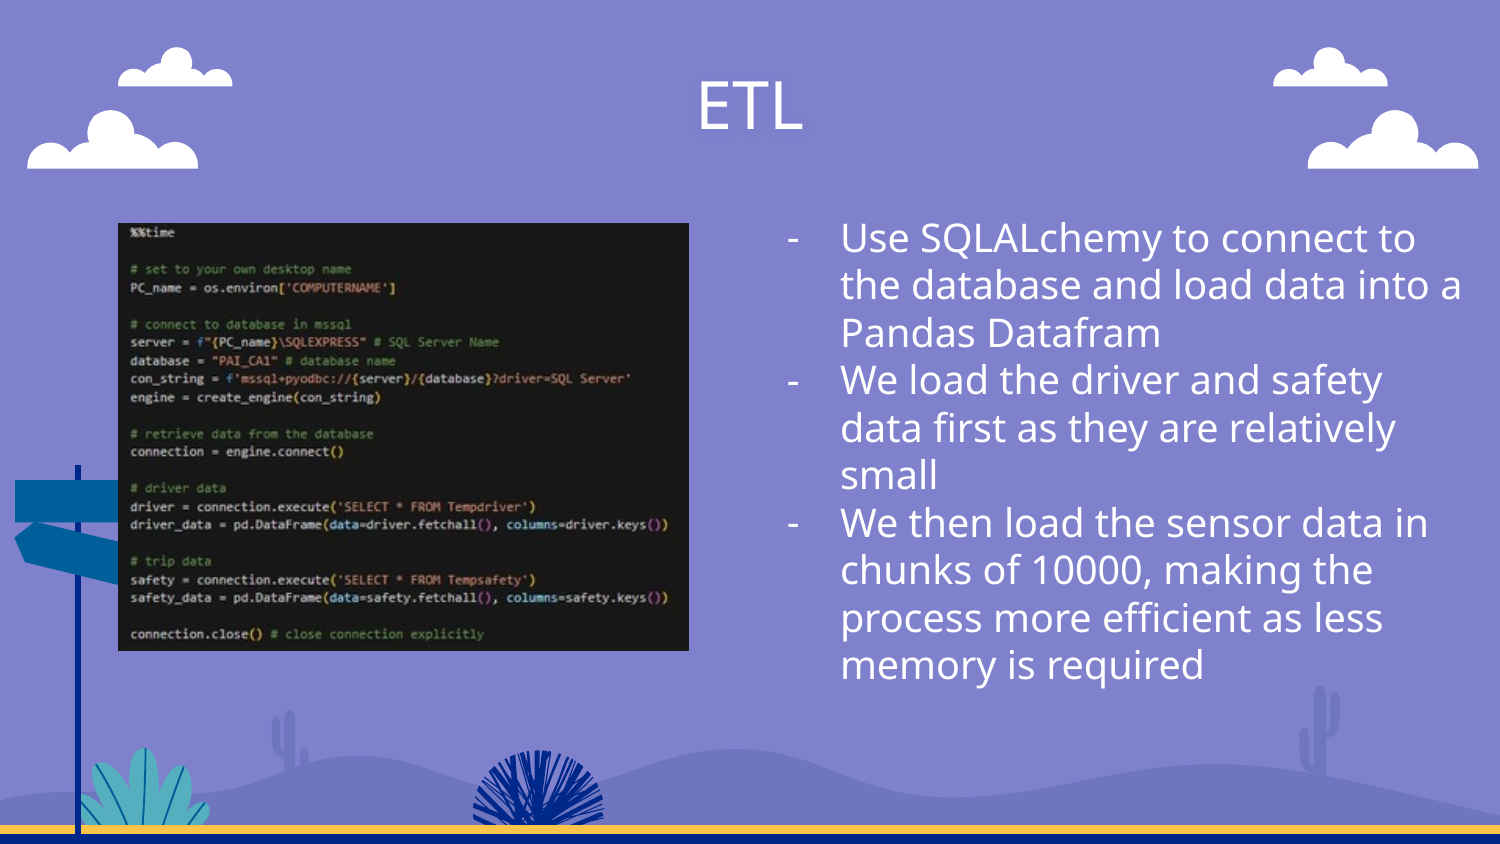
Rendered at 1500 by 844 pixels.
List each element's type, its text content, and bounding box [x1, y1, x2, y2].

title ETL [118, 48, 1382, 142]
picture [117, 223, 689, 651]
list Use SQLALchemy to connect to the database and load data into a Pandas Datafram We load the driver and safety data first as they are relatively small We then load the sensor data in chunks of 10000, making the process more efficient as less memory is required [750, 197, 1484, 727]
